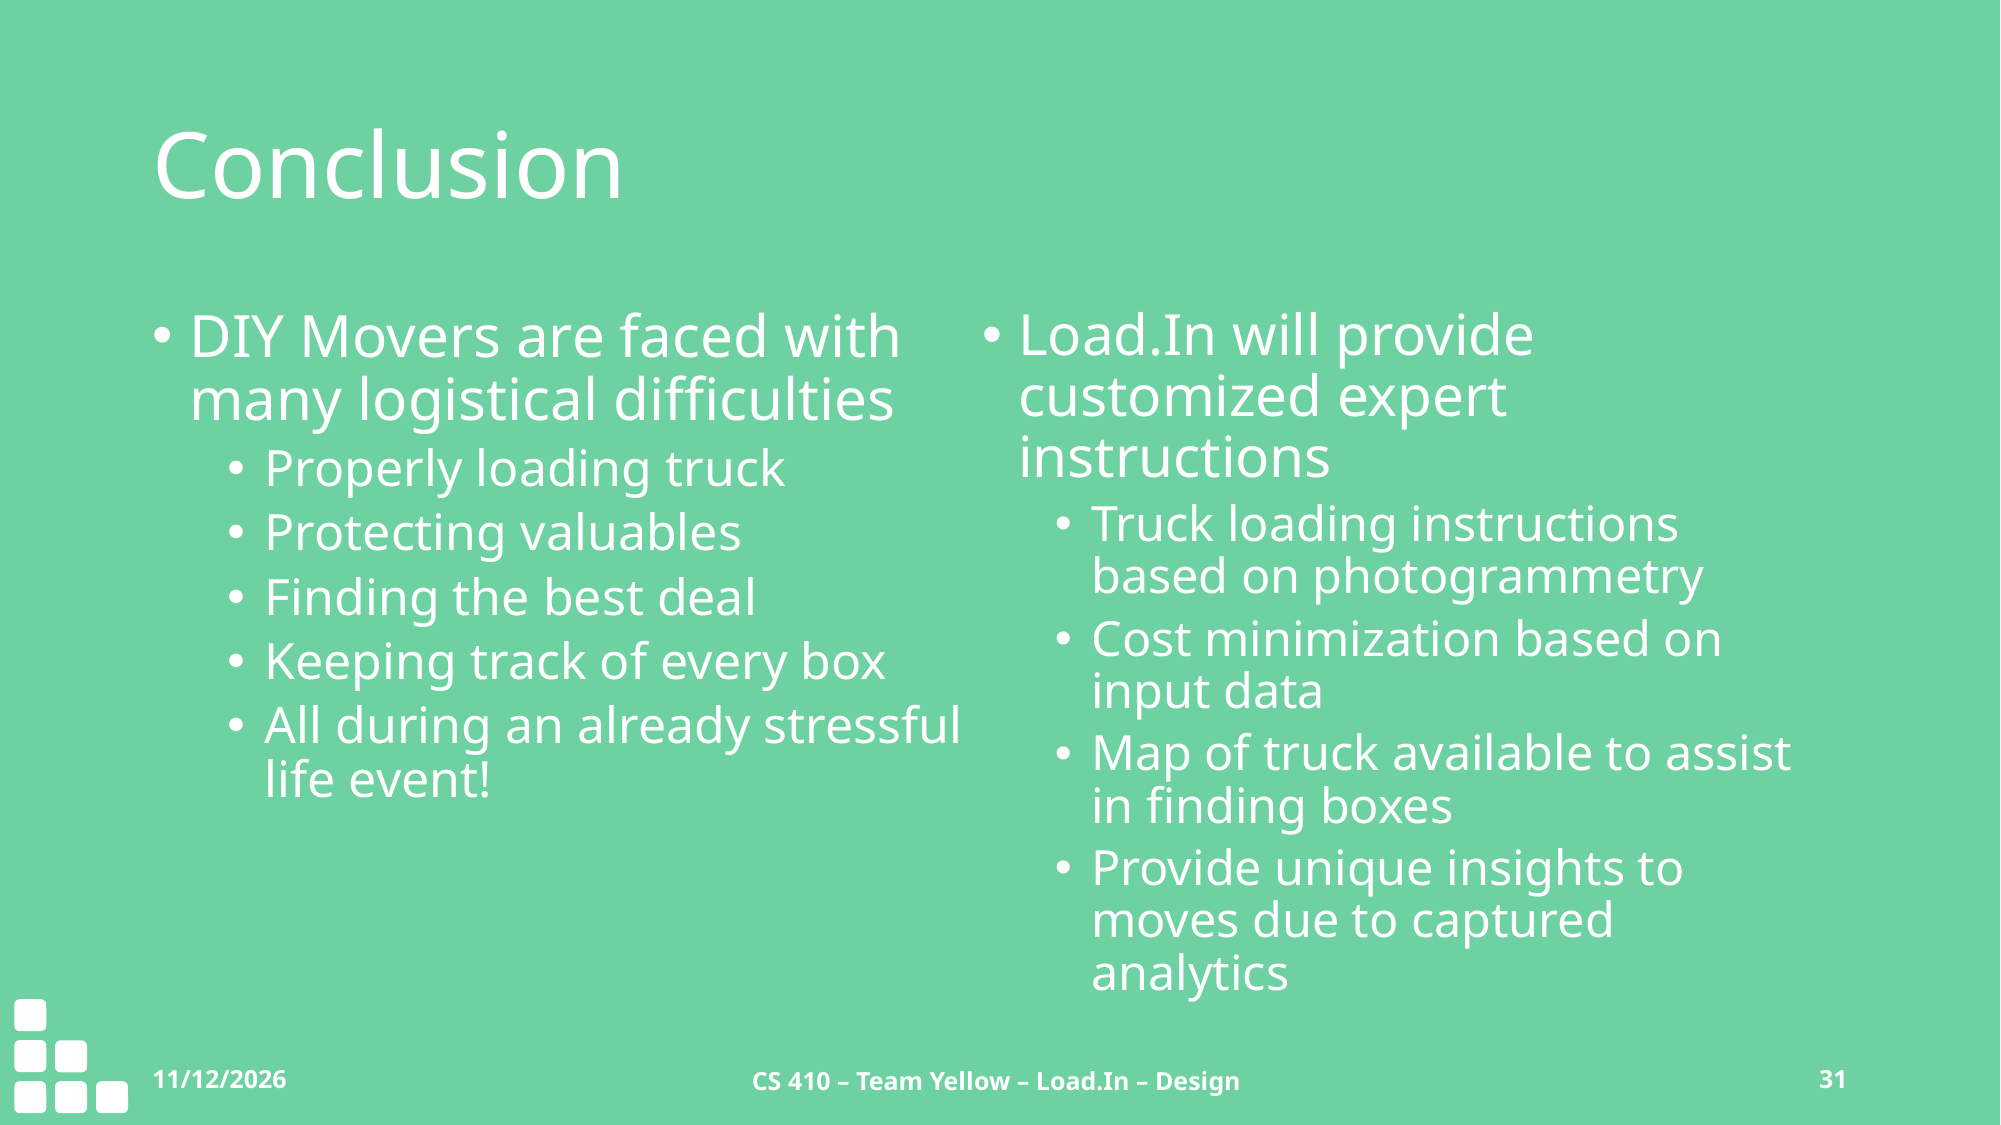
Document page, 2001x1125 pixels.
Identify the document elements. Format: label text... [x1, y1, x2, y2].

text_box 31 [1412, 1035, 1863, 1125]
text_box DIY Movers are faced with many logistical difficulties Properly loading truck Protecting valuables Finding the best deal Keeping track of every box All during an already stressful life event! [137, 299, 967, 1014]
text_box 11/8/2020 [137, 1035, 588, 1125]
text_box Conclusion [137, 59, 1863, 278]
text_box Load.In will provide customized expert instructions Truck loading instructions based on photogrammetry Cost minimization based on input data Map of truck available to assist in finding boxes Provide unique insights to moves due to captured analytics [967, 299, 1830, 1014]
text_box CS 410 – Team Yellow – Load.In – Design [662, 1035, 1338, 1125]
